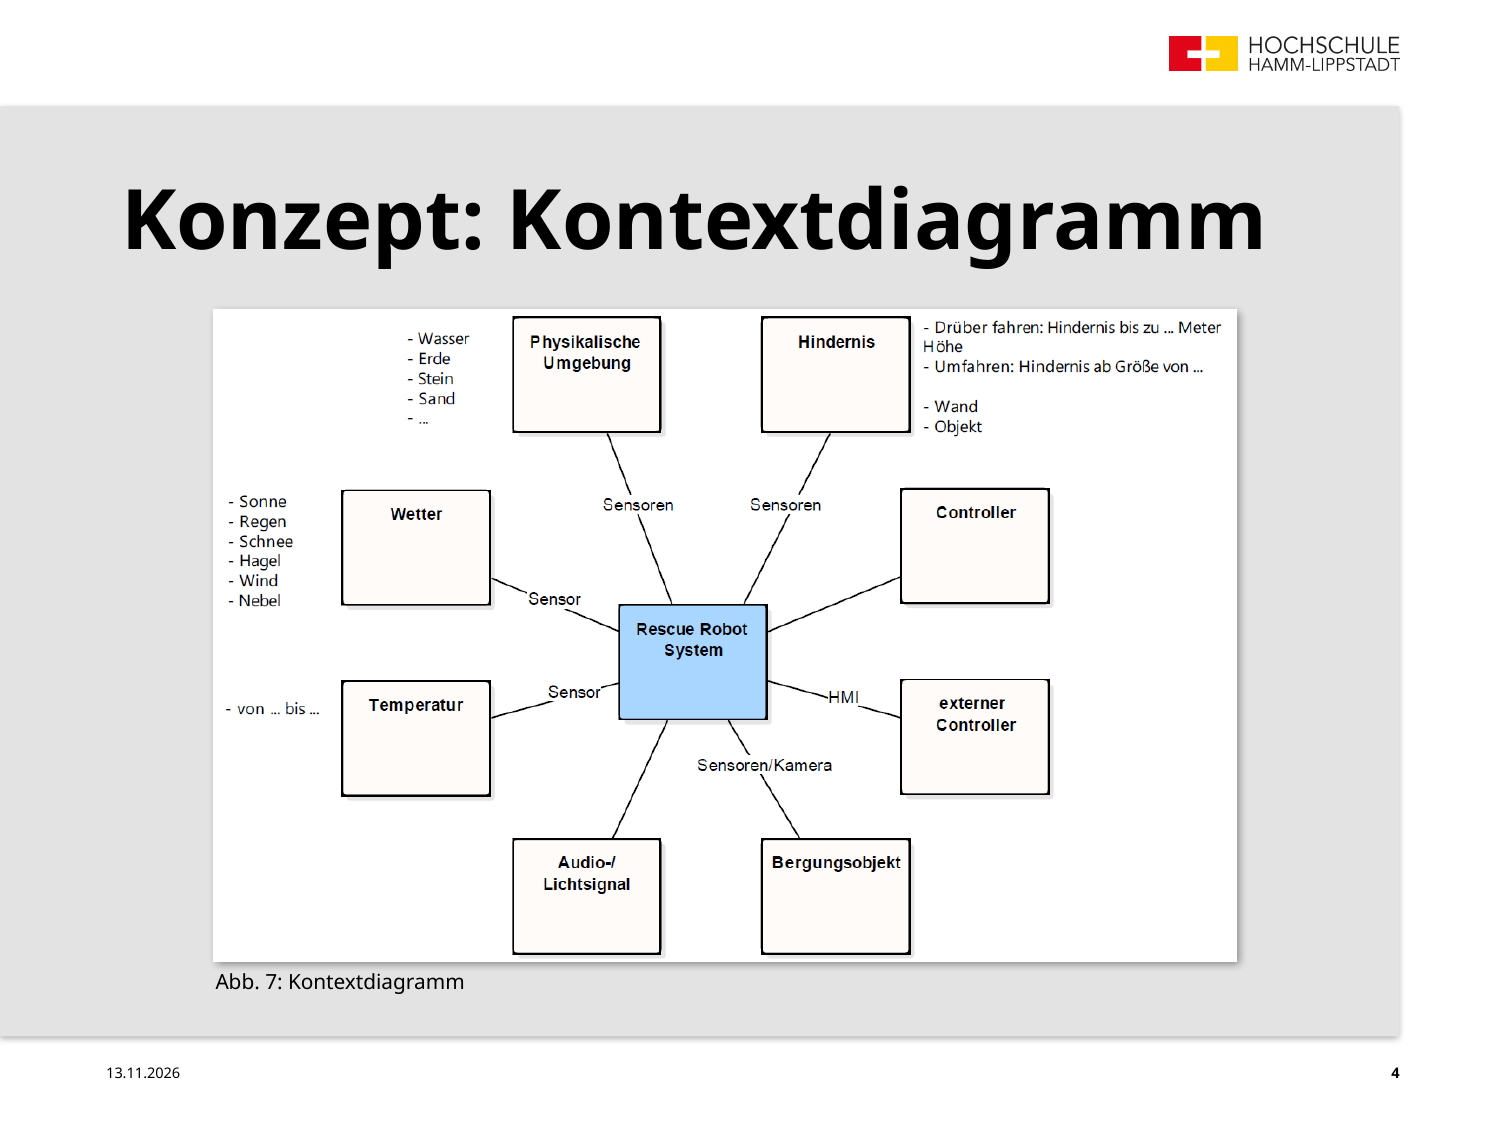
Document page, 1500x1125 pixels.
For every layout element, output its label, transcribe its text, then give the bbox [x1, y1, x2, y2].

slide_number 4 [1049, 1065, 1400, 1084]
text_box Abb. 7: Kontextdiagramm [200, 961, 480, 1001]
title Konzept: Kontextdiagramm [106, 122, 1366, 310]
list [212, 309, 1237, 962]
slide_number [106, 1065, 457, 1084]
picture [1169, 36, 1400, 71]
